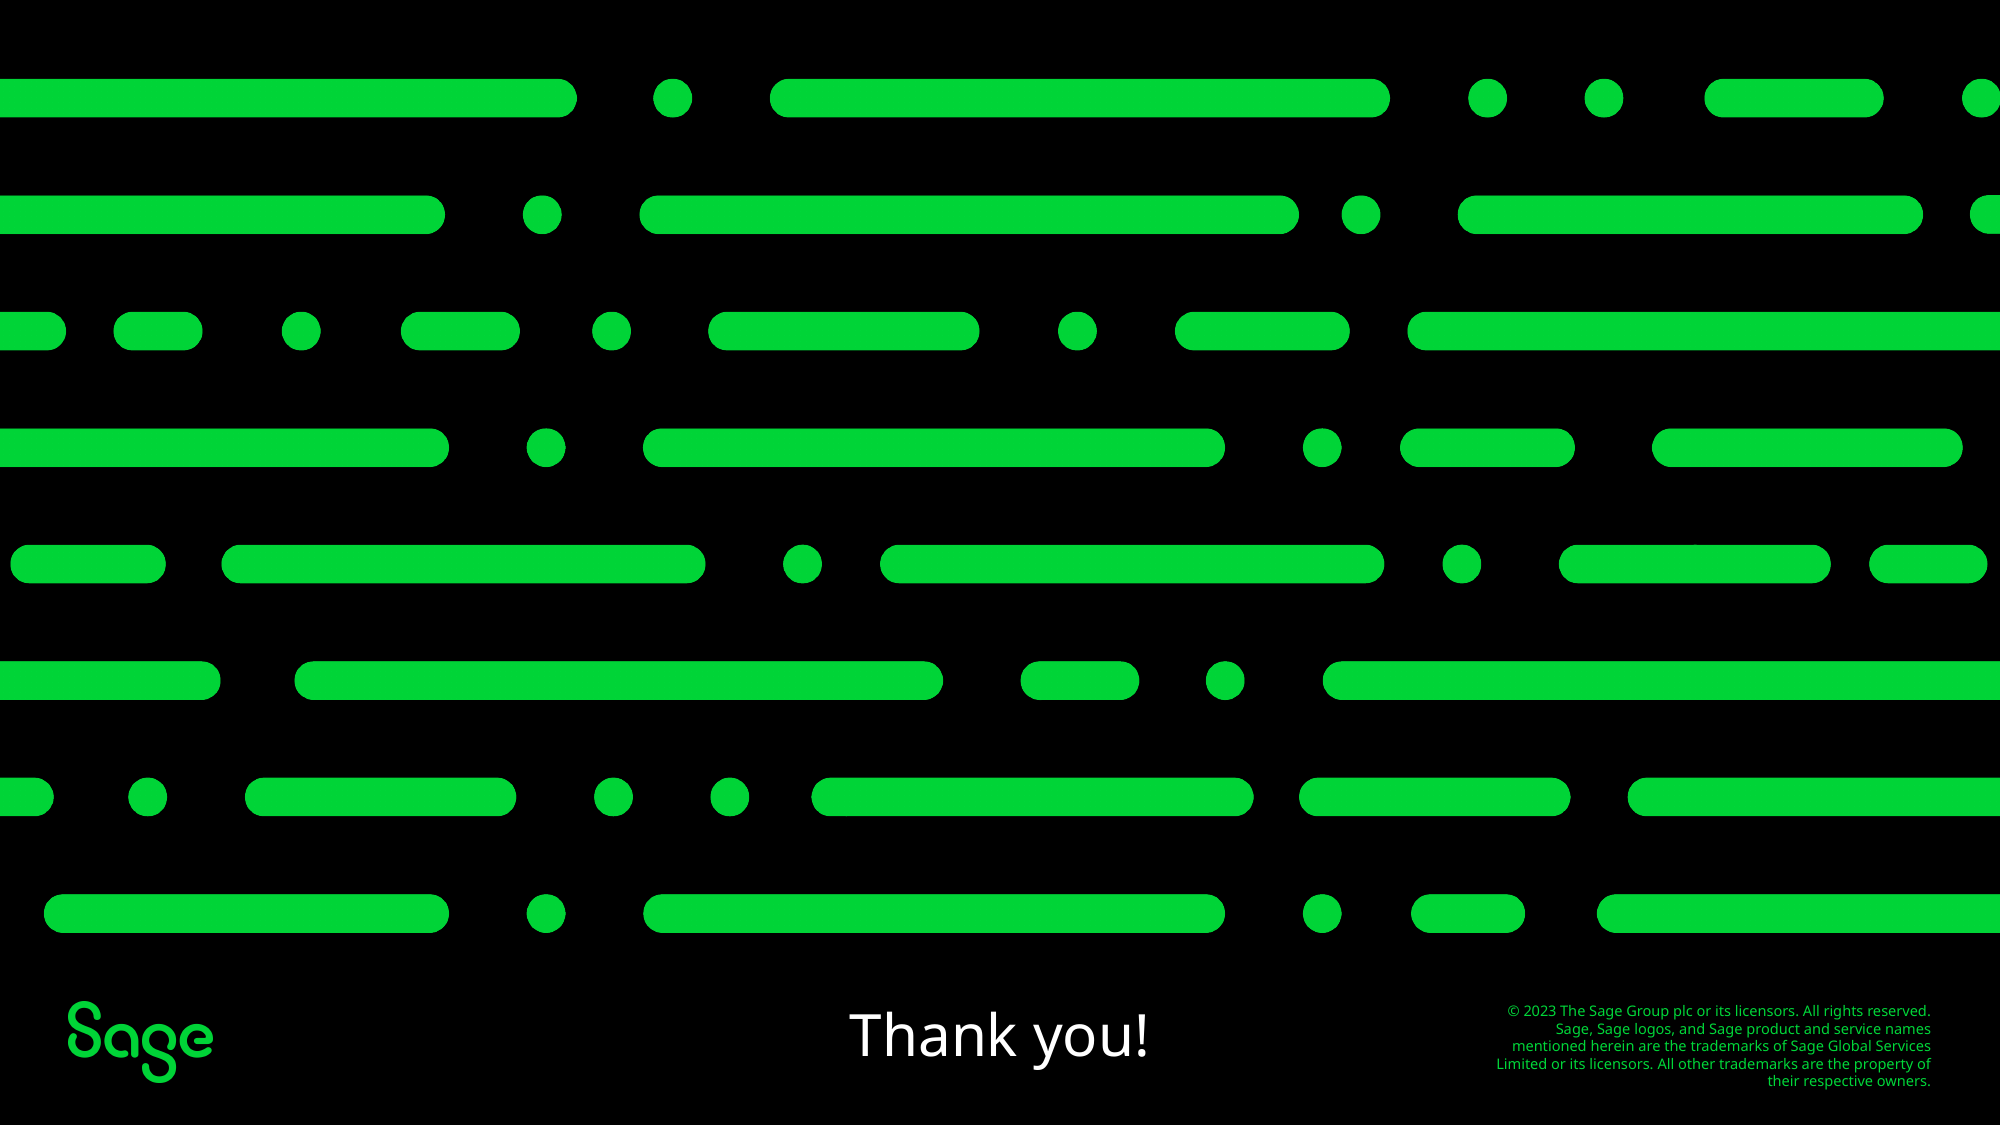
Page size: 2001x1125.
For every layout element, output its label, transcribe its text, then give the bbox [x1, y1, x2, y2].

title Thank you! [543, 988, 1457, 1087]
picture [0, 41, 2000, 1083]
